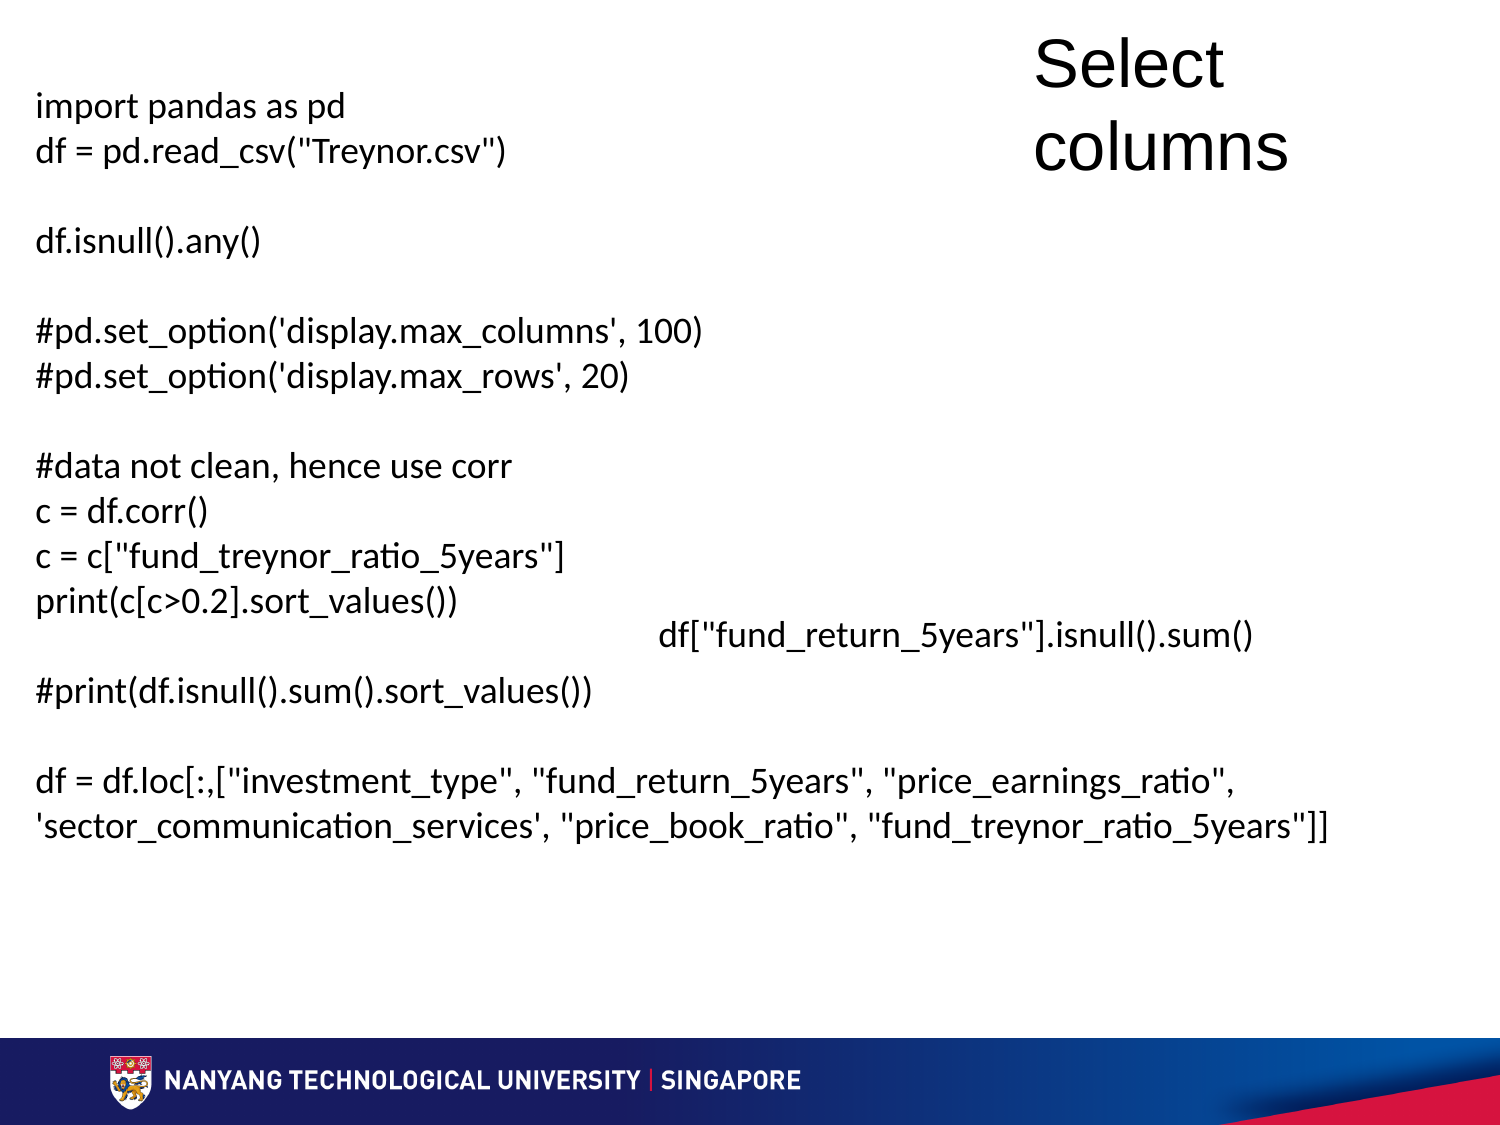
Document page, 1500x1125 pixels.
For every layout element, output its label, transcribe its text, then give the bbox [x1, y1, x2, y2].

title Select columns [1018, 7, 1386, 73]
text_box df["fund_return_5years"].isnull().sum() [643, 602, 1394, 663]
text_box import pandas as pd df = pd.read_csv("Treynor.csv") df.isnull().any() #pd.set_option('display.max_columns', 100) #pd.set_option('display.max_rows', 20) #data not clean, hence use corr c = df.corr() c = c["fund_treynor_ratio_5years"] print(c[c>0.2].sort_values()) #print(df.isnull().sum().sort_values()) df = df.loc[:,["investment_type", "fund_return_5years", "price_earnings_ratio", 'sector_communication_services', "price_book_ratio", "fund_treynor_ratio_5years"]] [20, 73, 1431, 854]
picture [0, 1038, 1500, 1125]
